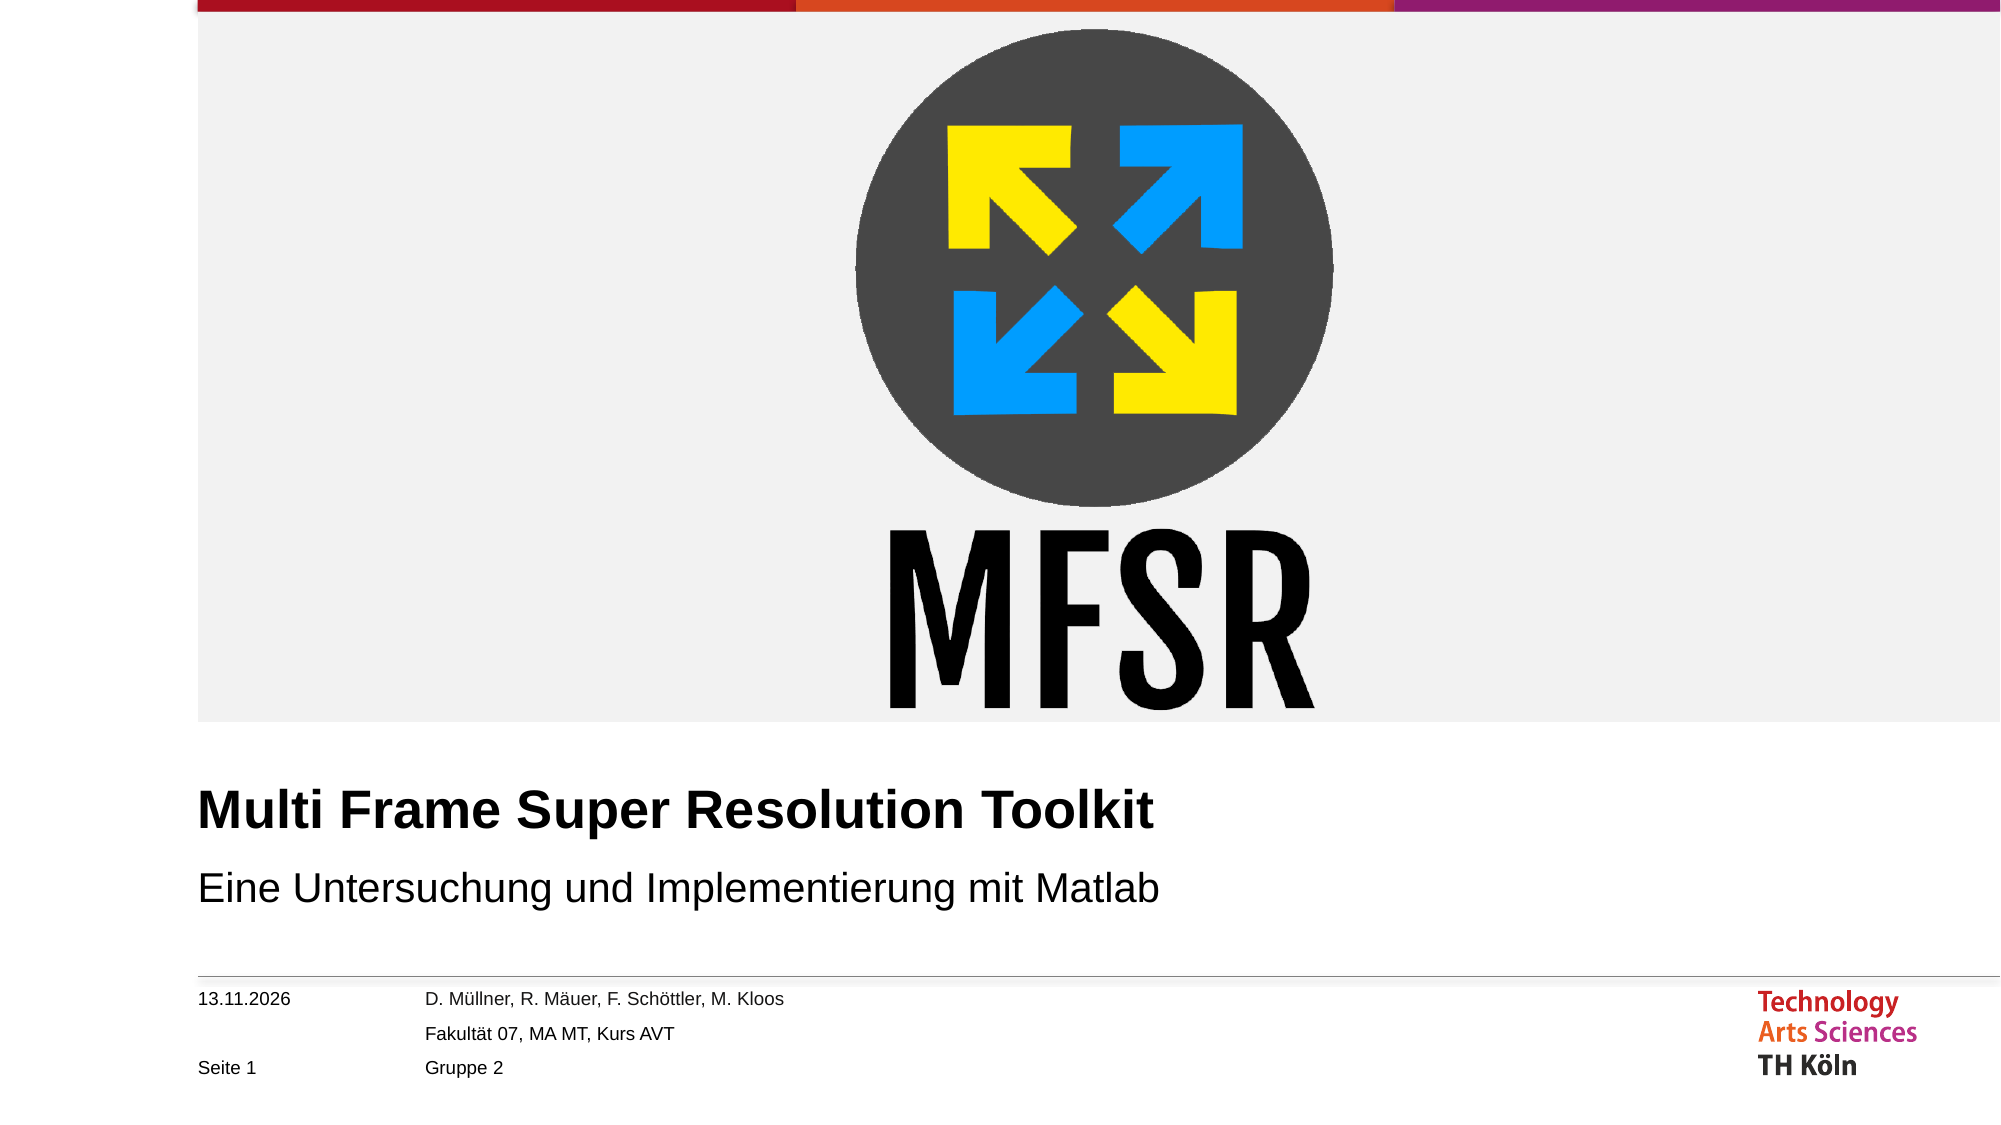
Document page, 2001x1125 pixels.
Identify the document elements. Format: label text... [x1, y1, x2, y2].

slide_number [197, 986, 411, 1016]
picture [197, 11, 2000, 723]
title Multi Frame Super Resolution Toolkit [197, 774, 1970, 865]
list Eine Untersuchung und Implementierung mit Matlab [197, 865, 1970, 942]
slide_number Seite 1 [197, 1043, 411, 1079]
